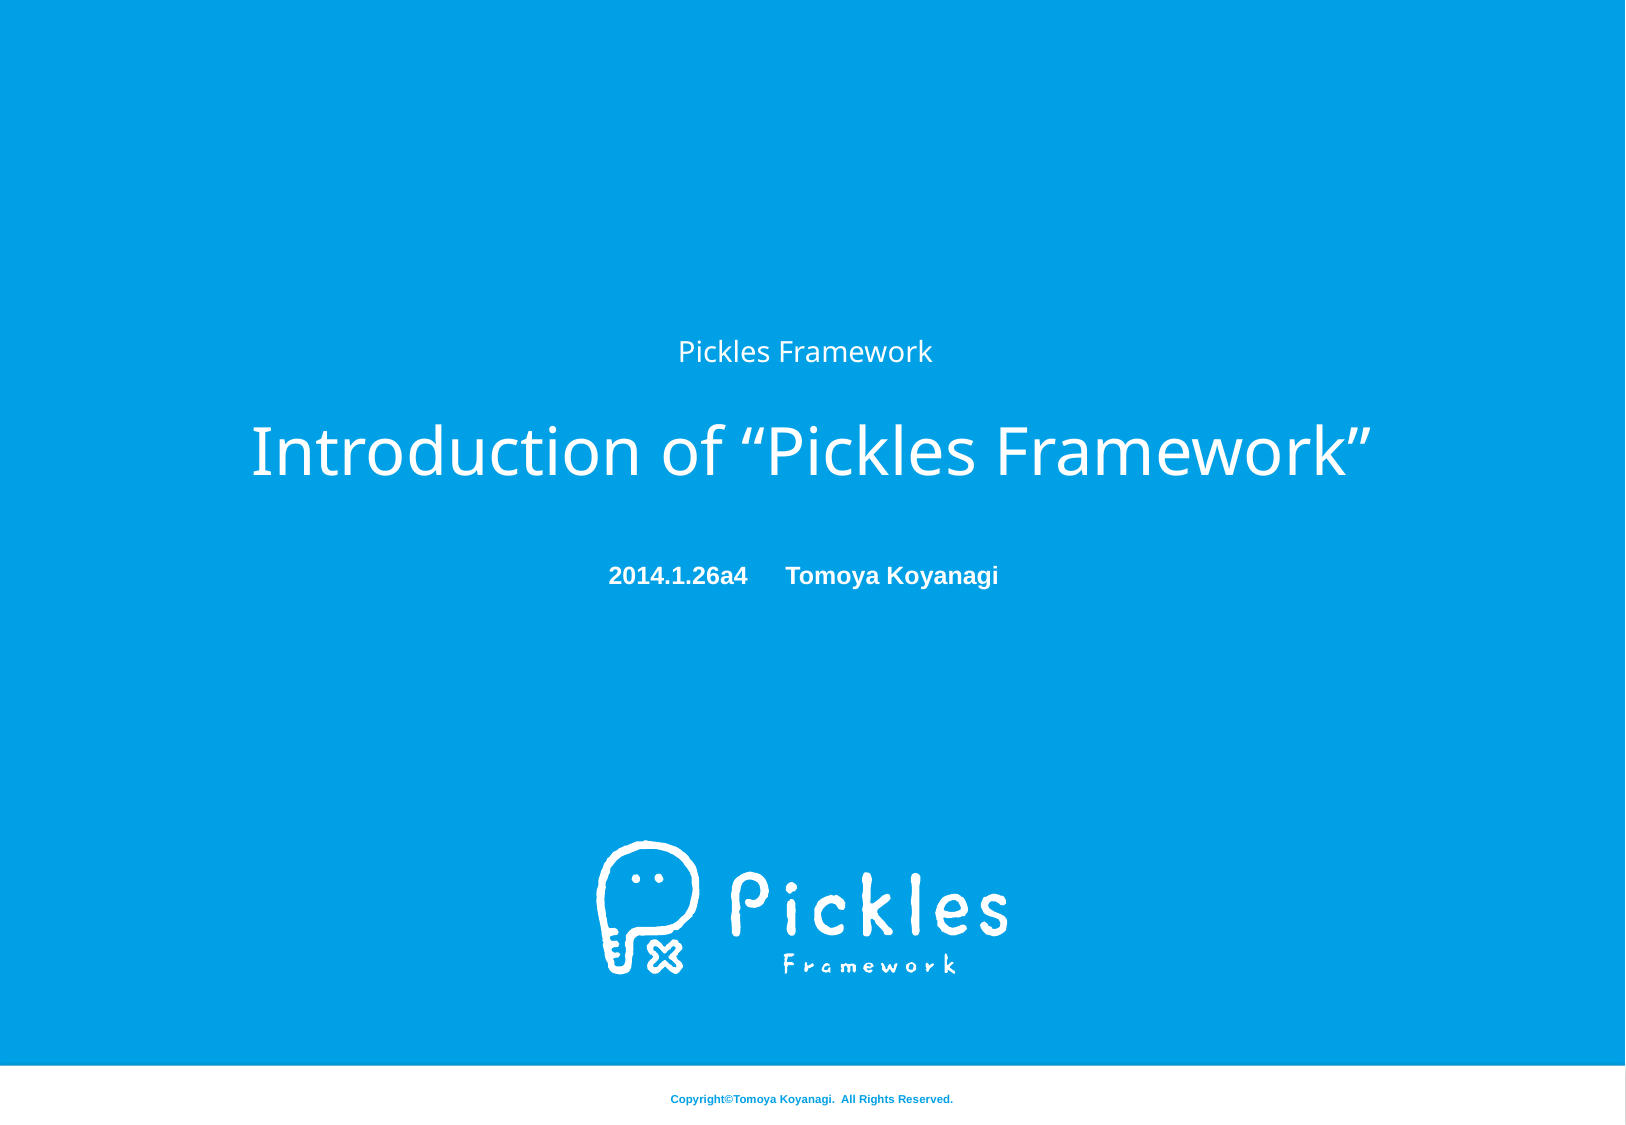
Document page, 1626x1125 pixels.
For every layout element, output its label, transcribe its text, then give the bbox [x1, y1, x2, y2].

text_box Pickles Framework [114, 324, 1496, 378]
picture [724, 1095, 732, 1103]
text_box 2014.1.26a4 Tomoya Koyanagi [112, 548, 1496, 601]
title Introduction of “Pickles Framework” [81, 384, 1544, 513]
